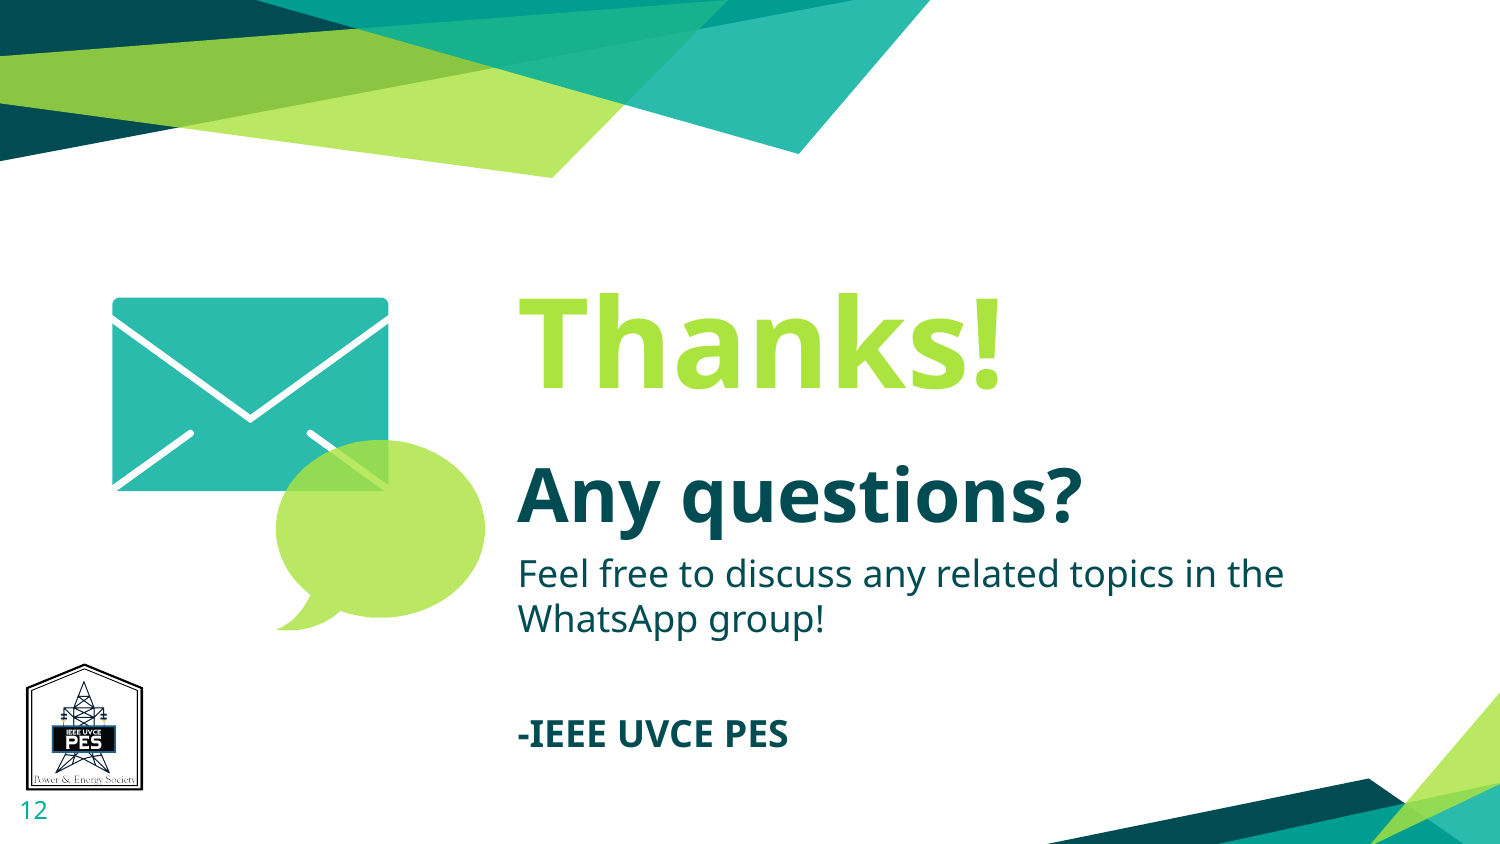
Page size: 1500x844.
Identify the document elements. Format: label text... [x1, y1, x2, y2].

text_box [112, 297, 389, 492]
picture [0, 623, 170, 844]
text_box [275, 440, 485, 631]
title Thanks! [502, 248, 1411, 432]
subtitle Any questions? Feel free to discuss any related topics in the WhatsApp group! -IEEE UVCE PES [502, 432, 1411, 793]
